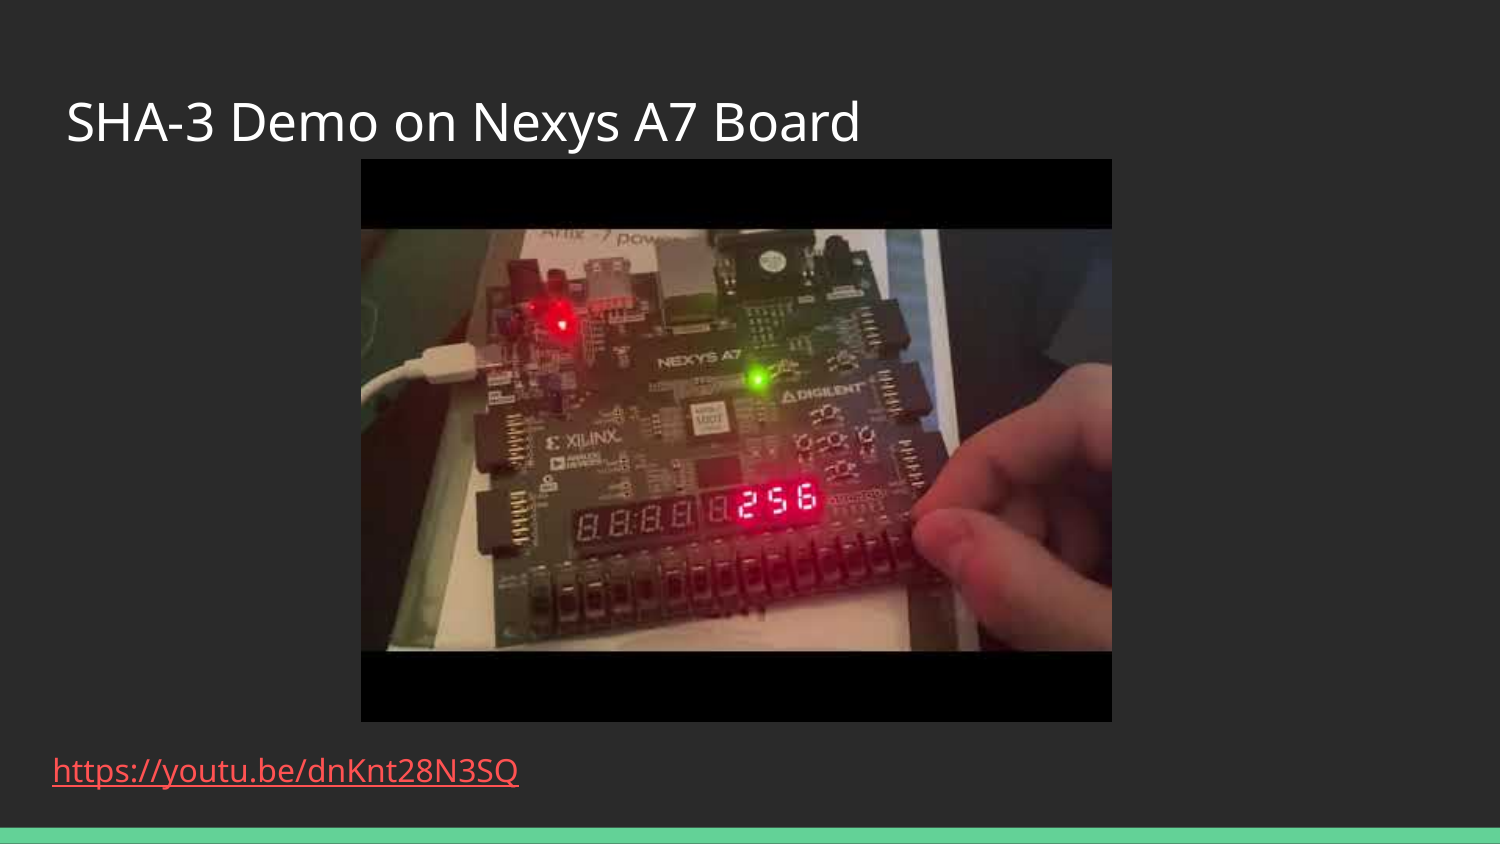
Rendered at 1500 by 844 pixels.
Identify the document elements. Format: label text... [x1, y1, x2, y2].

list https://youtu.be/dnKnt28N3SQ [37, 728, 1436, 811]
picture [360, 159, 1112, 722]
title SHA-3 Demo on Nexys A7 Board [51, 72, 1449, 167]
